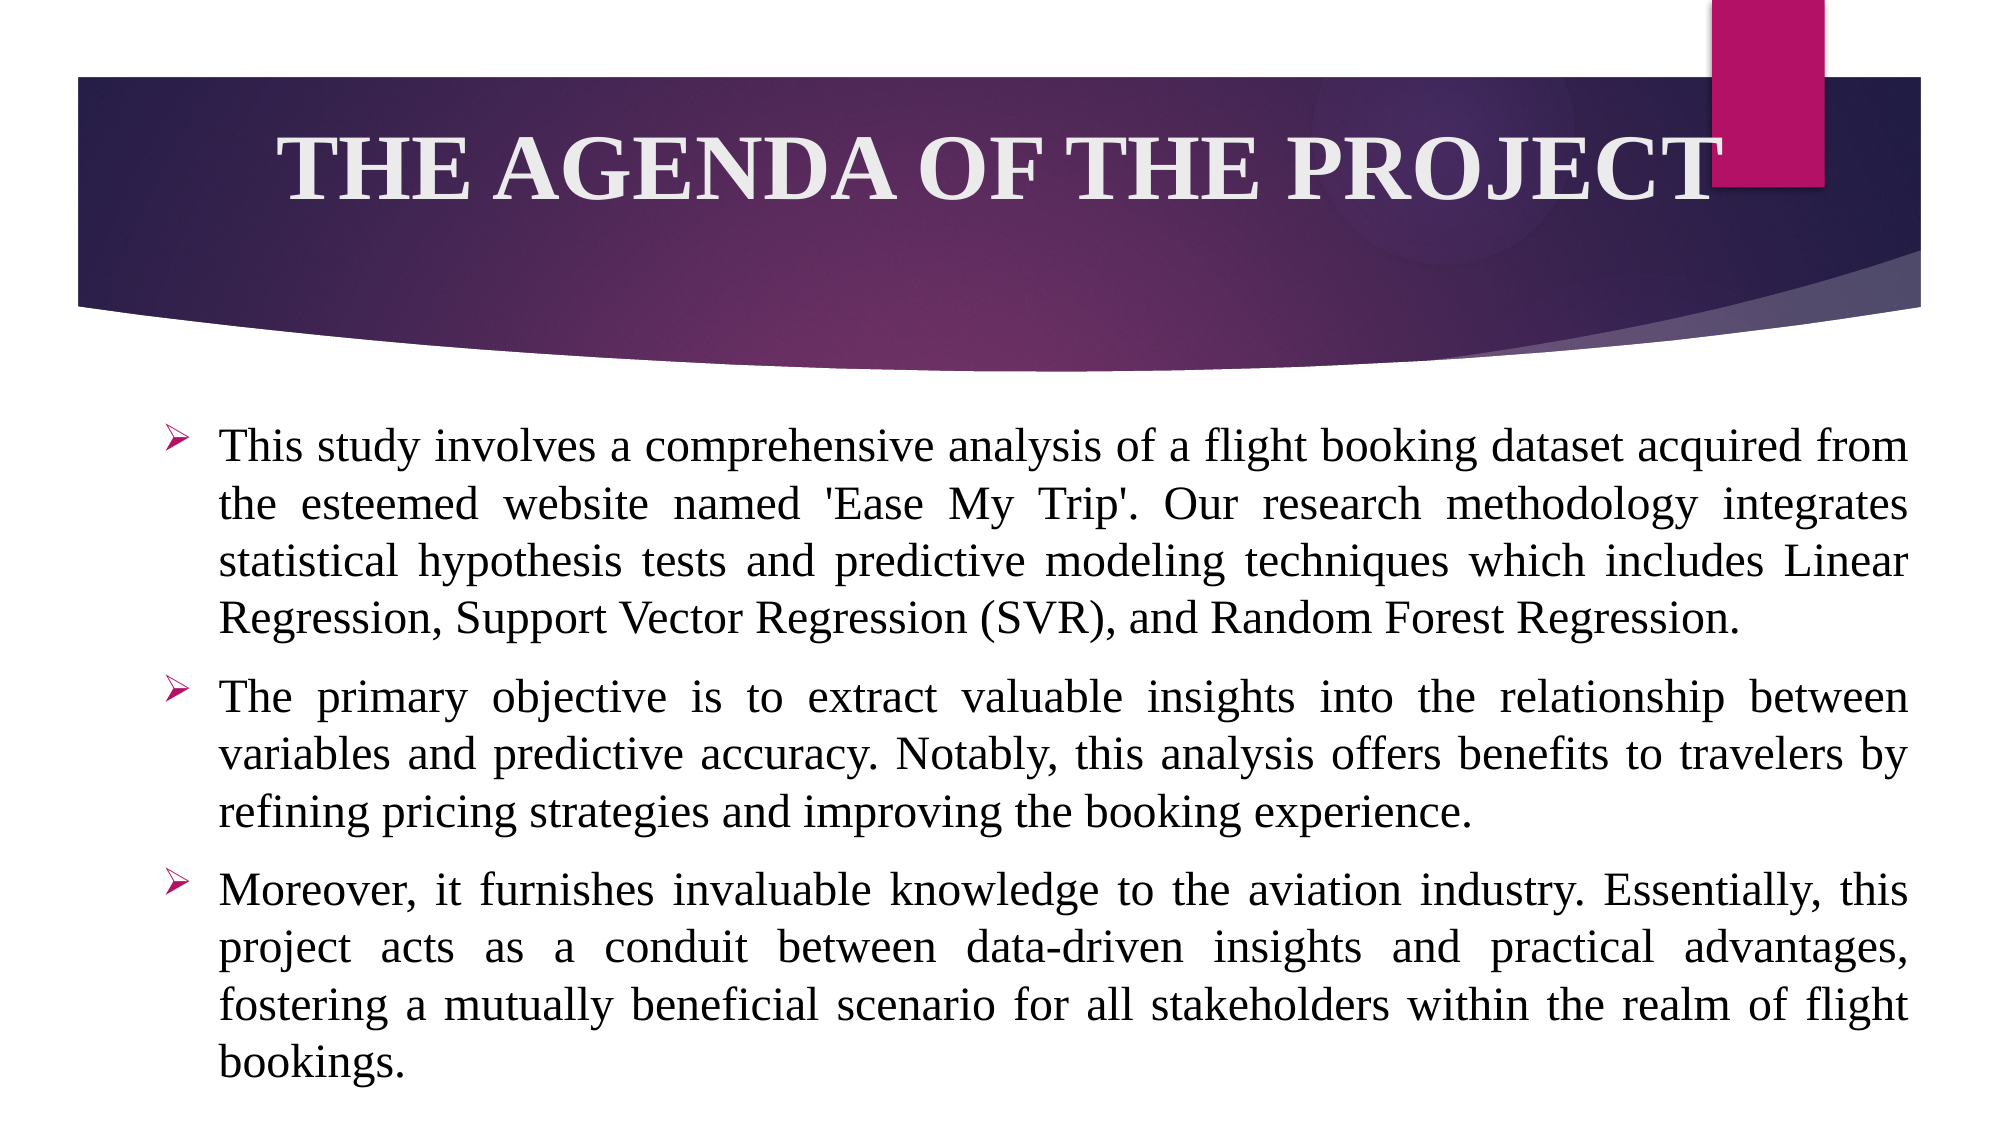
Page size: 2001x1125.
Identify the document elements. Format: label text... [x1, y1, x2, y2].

list This study involves a comprehensive analysis of a flight booking dataset acquired from the esteemed website named 'Ease My Trip'. Our research methodology integrates statistical hypothesis tests and predictive modeling techniques which includes Linear Regression, Support Vector Regression (SVR), and Random Forest Regression. The primary objective is to extract valuable insights into the relationship between variables and predictive accuracy. Notably, this analysis offers benefits to travelers by refining pricing strategies and improving the booking experience. Moreover, it furnishes invaluable knowledge to the aviation industry. Essentially, this project acts as a conduit between data-driven insights and practical advantages, fostering a mutually beneficial scenario for all stakeholders within the realm of flight bookings. [73, 406, 1927, 1125]
title THE AGENDA OF THE PROJECT [73, 63, 1928, 226]
